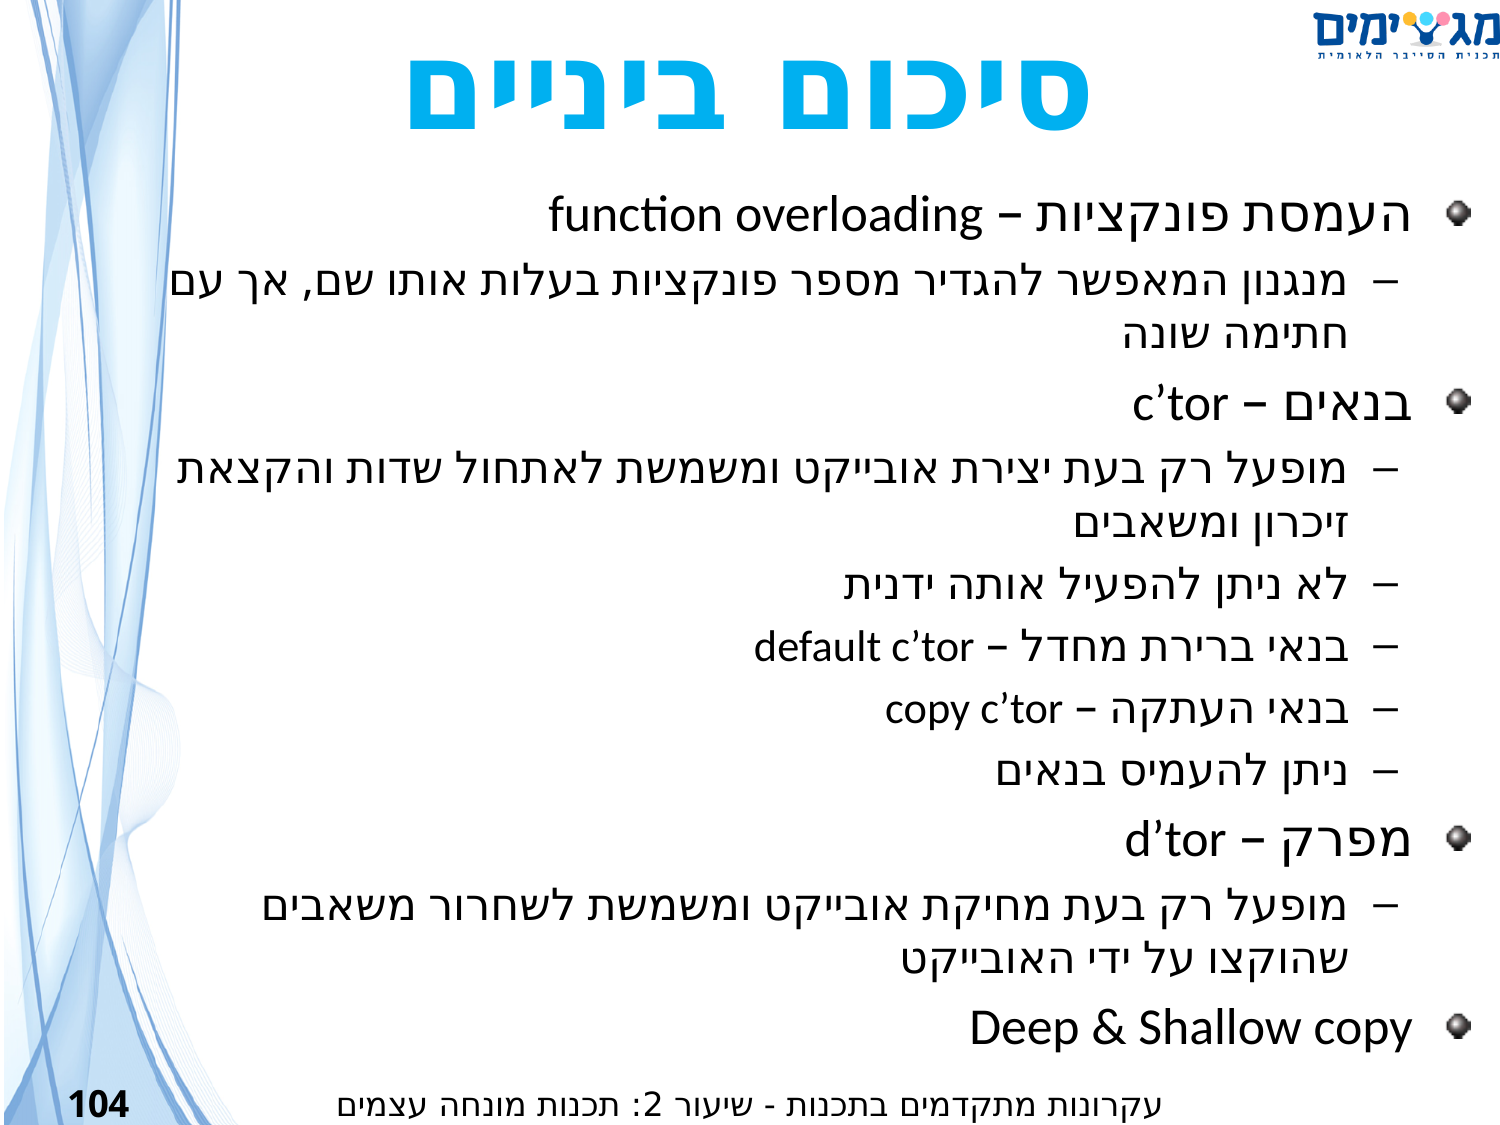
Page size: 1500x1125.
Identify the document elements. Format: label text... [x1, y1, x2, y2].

list העמסת פונקציות – function overloading מנגנון המאפשר להגדיר מספר פונקציות בעלות אותו שם, אך עם חתימה שונה בנאים – c’tor מופעל רק בעת יצירת אובייקט ומשמשת לאתחול שדות והקצאת זיכרון ומשאבים לא ניתן להפעיל אותה ידנית בנאי ברירת מחדל – default c’tor בנאי העתקה – copy c’tor ניתן להעמיס בנאים מפרק – d’tor מופעל רק בעת מחיקת אובייקט ומשמשת לשחרור משאבים שהוקצו על ידי האובייקט Deep & Shallow copy [147, 172, 1483, 1073]
picture [1442, 821, 1471, 851]
picture [1442, 384, 1471, 414]
picture [1306, 0, 1500, 87]
list סיכום ביניים [190, 0, 1306, 163]
picture [4, 0, 254, 1125]
picture [1442, 196, 1471, 226]
picture [1442, 1009, 1471, 1039]
